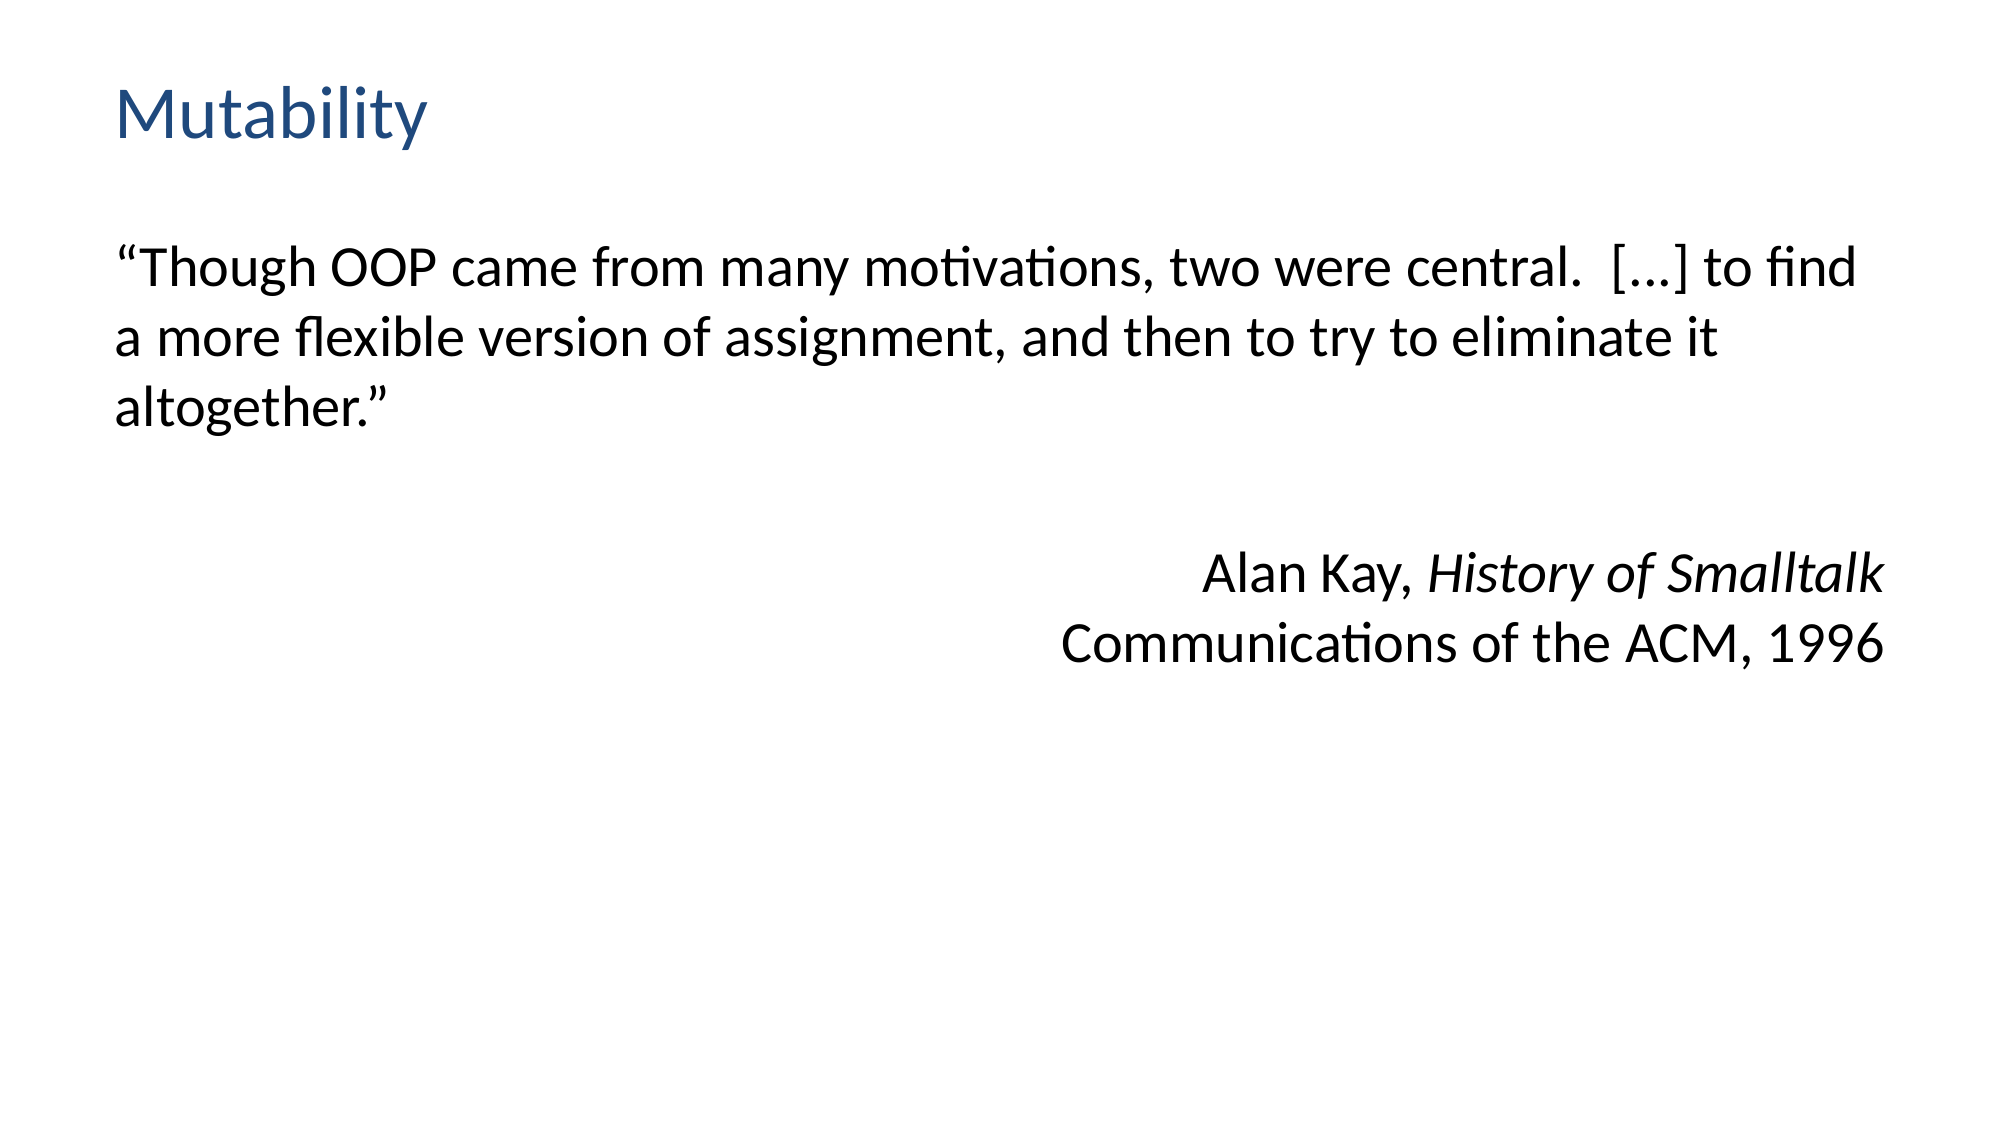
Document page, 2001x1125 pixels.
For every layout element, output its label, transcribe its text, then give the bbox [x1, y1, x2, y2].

title Mutability [99, 45, 1900, 172]
list “Though OOP came from many motivations, two were central. [...] to find a more flexible version of assignment, and then to try to eliminate it altogether.” Alan Kay, History of Smalltalk Communications of the ACM, 1996 [99, 212, 1900, 1005]
